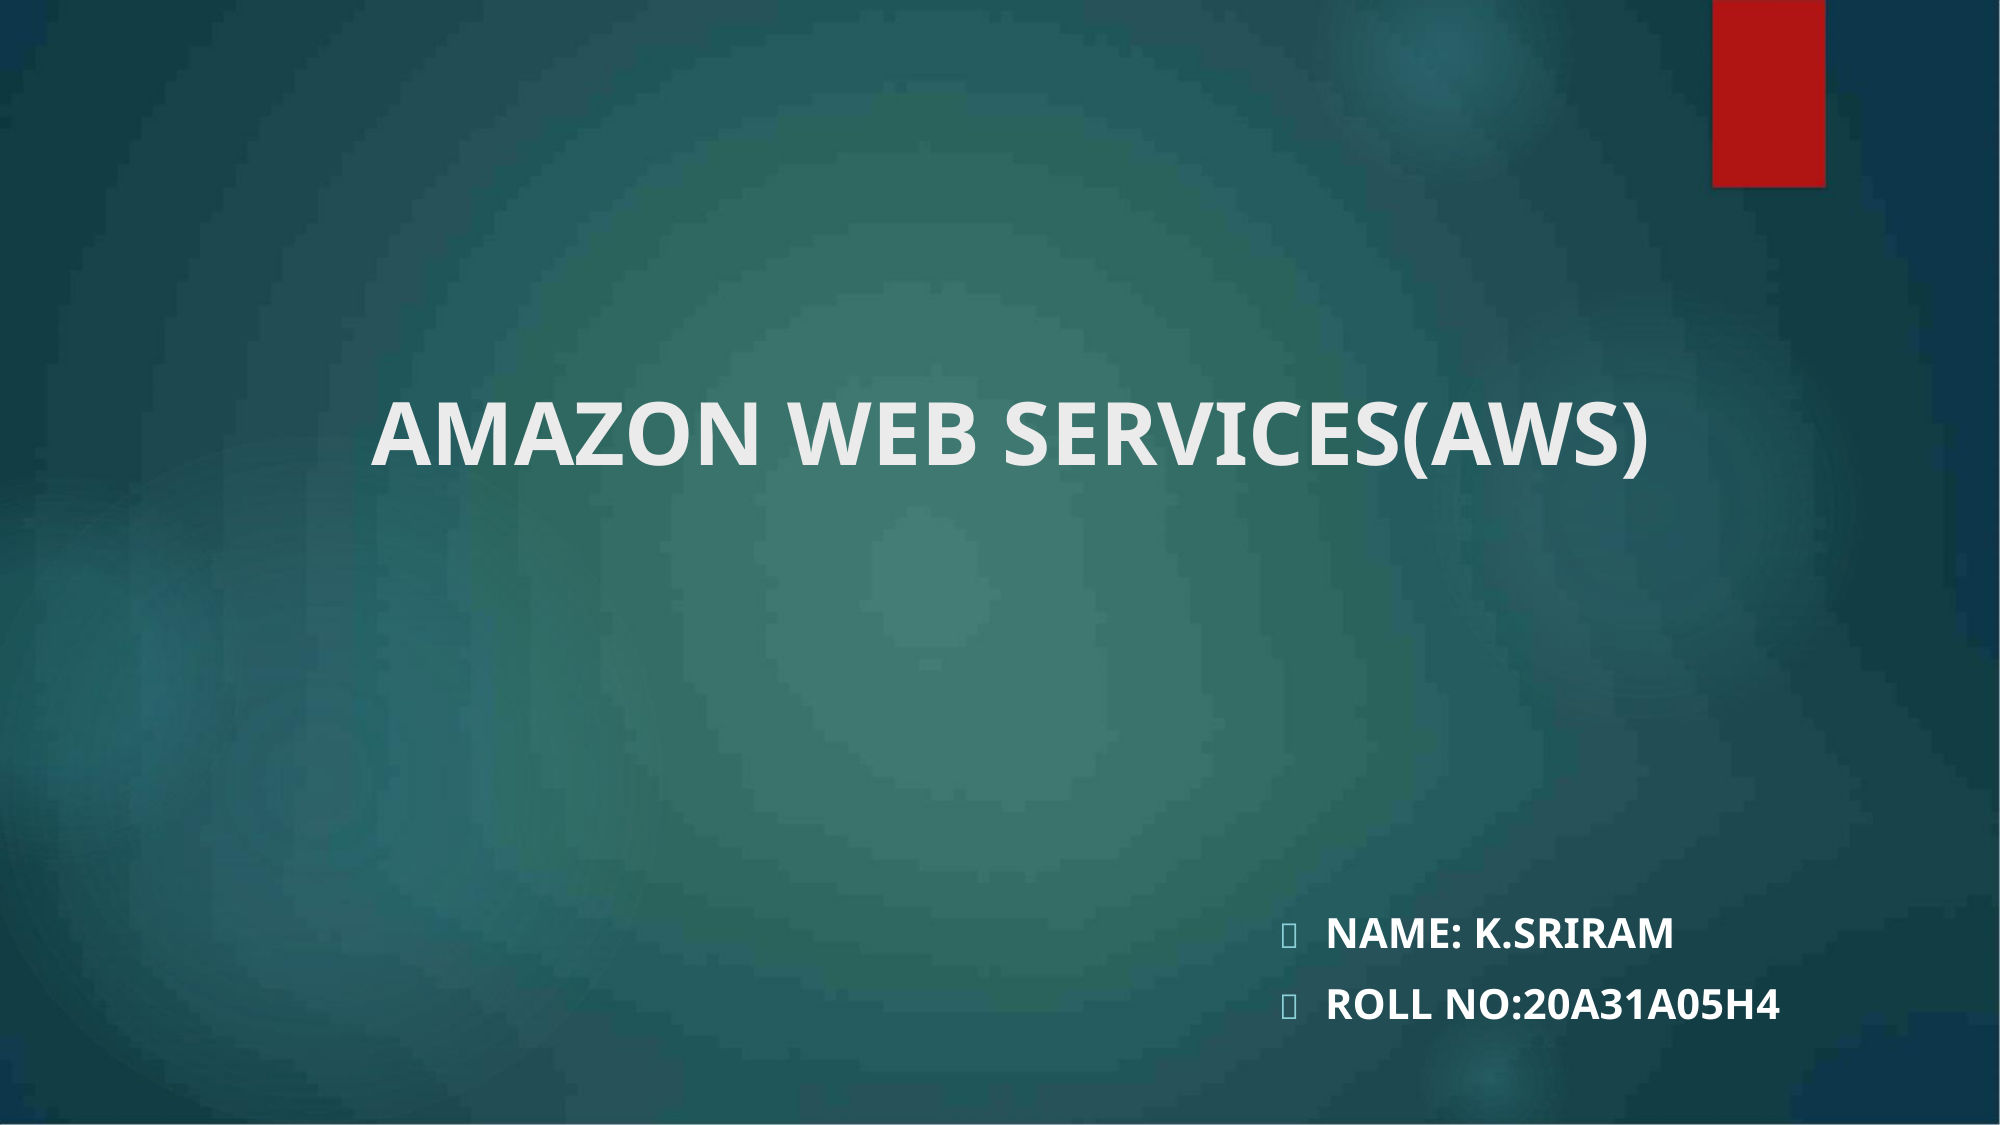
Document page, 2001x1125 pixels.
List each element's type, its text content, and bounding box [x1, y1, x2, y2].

text_box [0, 0, 2000, 1125]
text_box AMAZON WEB SERVICES(AWS) [371, 375, 1652, 483]
text_box  ROLL NO:20A31A05H4 [1278, 976, 1798, 1029]
text_box  NAME: K.SRIRAM [1278, 906, 1692, 958]
